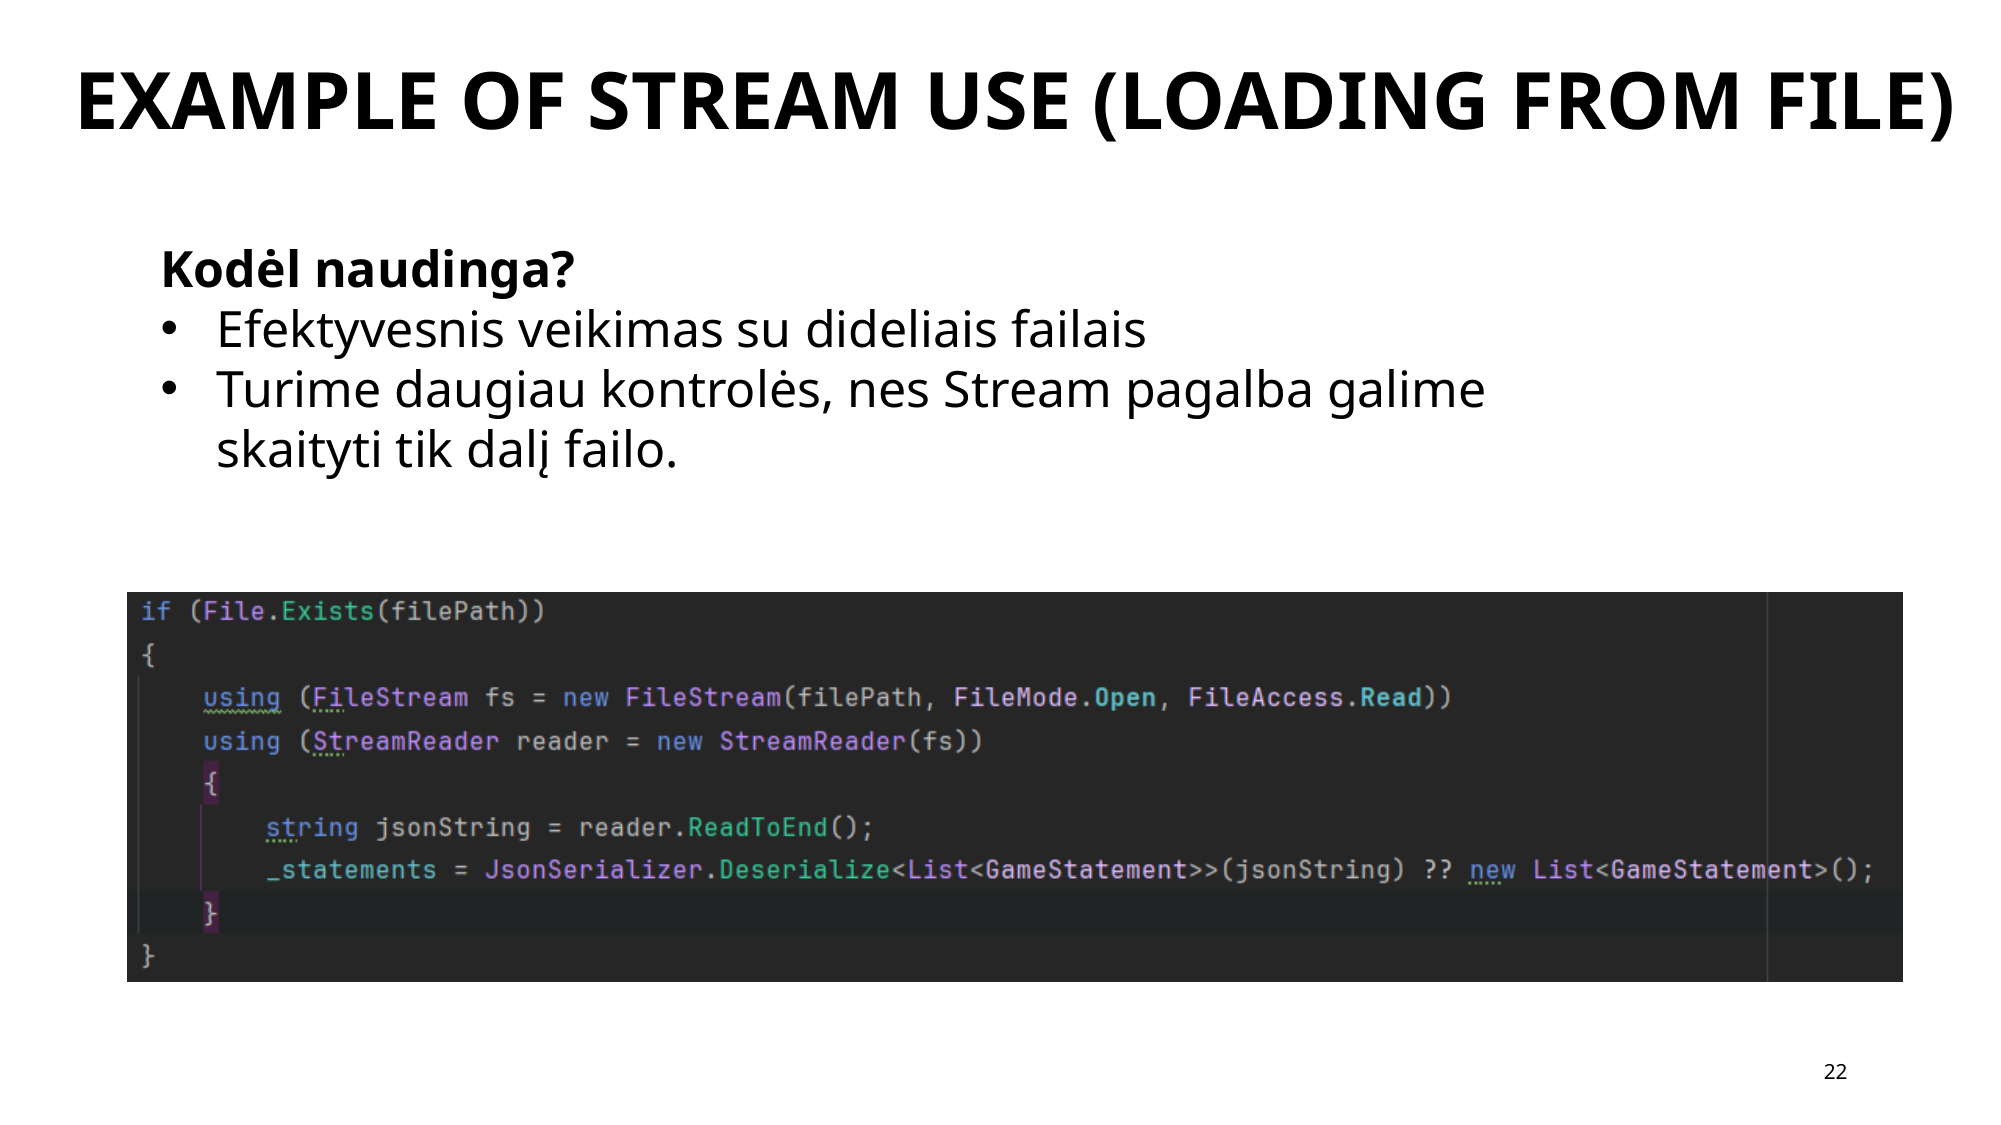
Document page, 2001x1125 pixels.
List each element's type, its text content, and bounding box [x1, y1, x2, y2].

title EXAMPLE OF Stream use (loading from file) [0, 0, 2000, 214]
chart [622, 328, 923, 592]
text_box Kodėl naudinga? Efektyvesnis veikimas su dideliais failais Turime daugiau kontrolės, nes Stream pagalba galime skaityti tik dalį failo. [145, 229, 1548, 592]
slide_number 22 [1412, 1042, 1863, 1103]
chart [168, 328, 469, 592]
picture [127, 592, 1903, 982]
